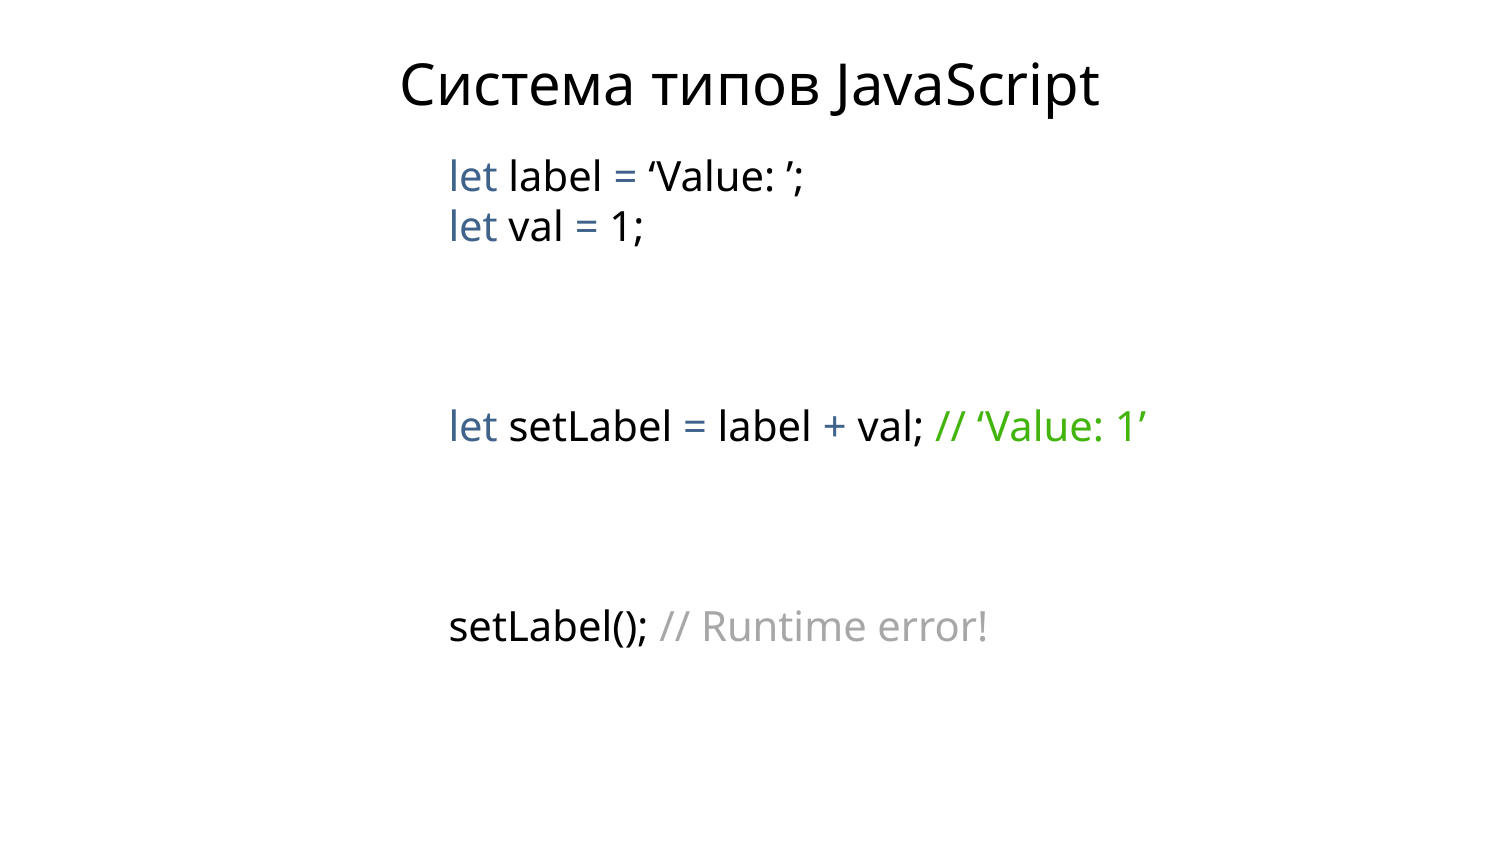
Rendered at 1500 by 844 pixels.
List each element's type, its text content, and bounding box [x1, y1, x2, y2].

text_box Система типов JavaScript [47, 47, 1453, 118]
text_box let label = ‘Value: ’; let val = 1; let setLabel = label + val; // ‘Value: 1’ setLabel(); // Runtime error! [441, 142, 1154, 658]
